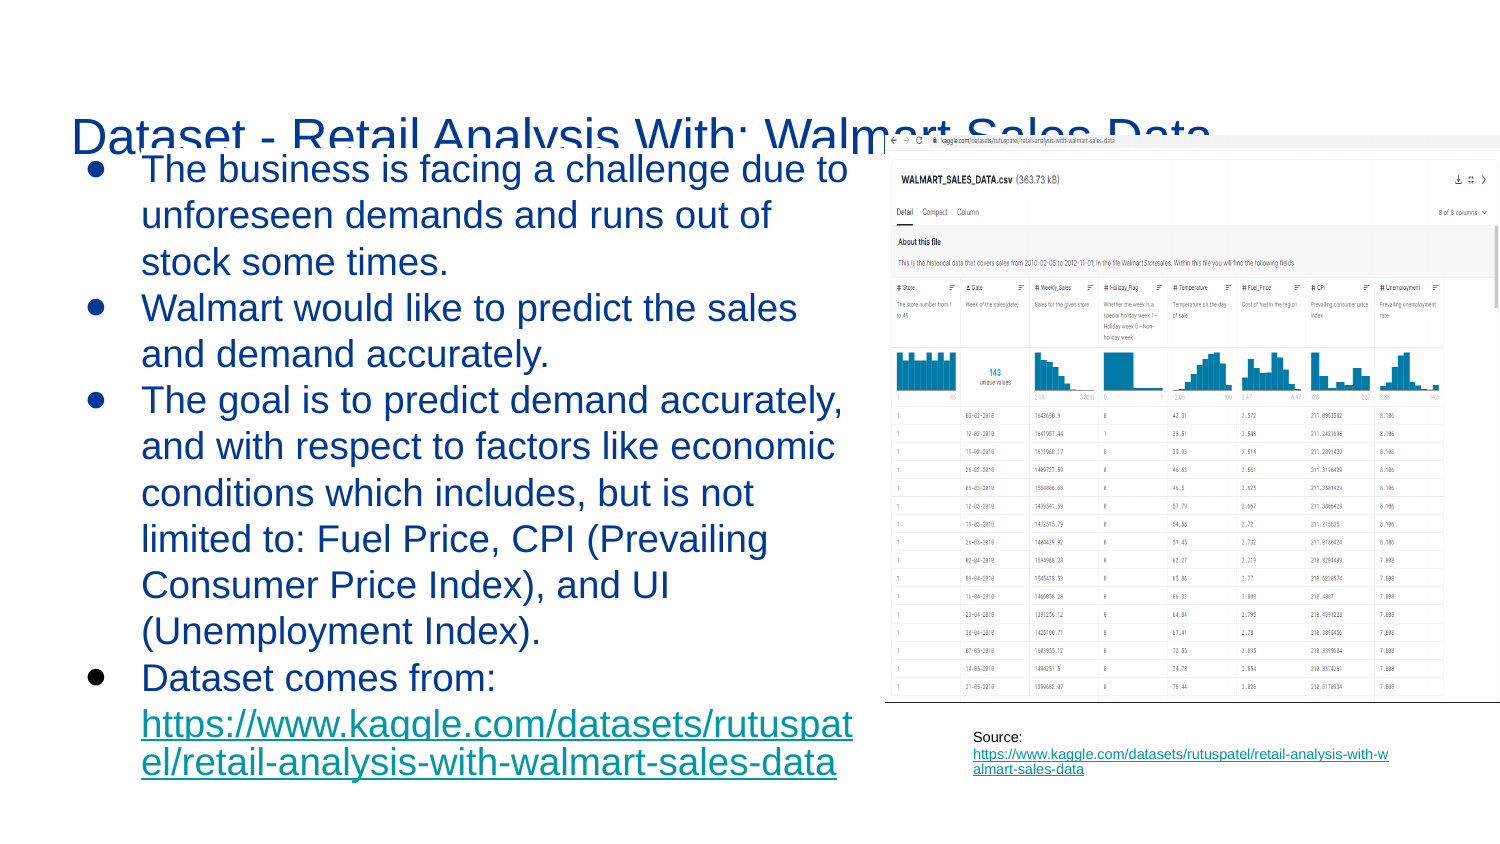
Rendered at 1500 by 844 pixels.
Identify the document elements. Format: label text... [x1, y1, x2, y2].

title Dataset - Retail Analysis With: Walmart Sales Data [55, 88, 1454, 180]
text_box Source: https://www.kaggle.com/datasets/rutuspatel/retail-analysis-with-walmart-sales-data [958, 713, 1404, 813]
picture [885, 135, 1500, 703]
subtitle The business is facing a challenge due to unforeseen demands and runs out of stock some times. Walmart would like to predict the sales and demand accurately. The goal is to predict demand accurately, and with respect to factors like economic conditions which includes, but is not limited to: Fuel Price, CPI (Prevailing Consumer Price Index), and UI (Unemployment Index). Dataset comes from: https://www.kaggle.com/datasets/rutuspatel/retail-analysis-with-walmart-sales-data [51, 128, 878, 818]
